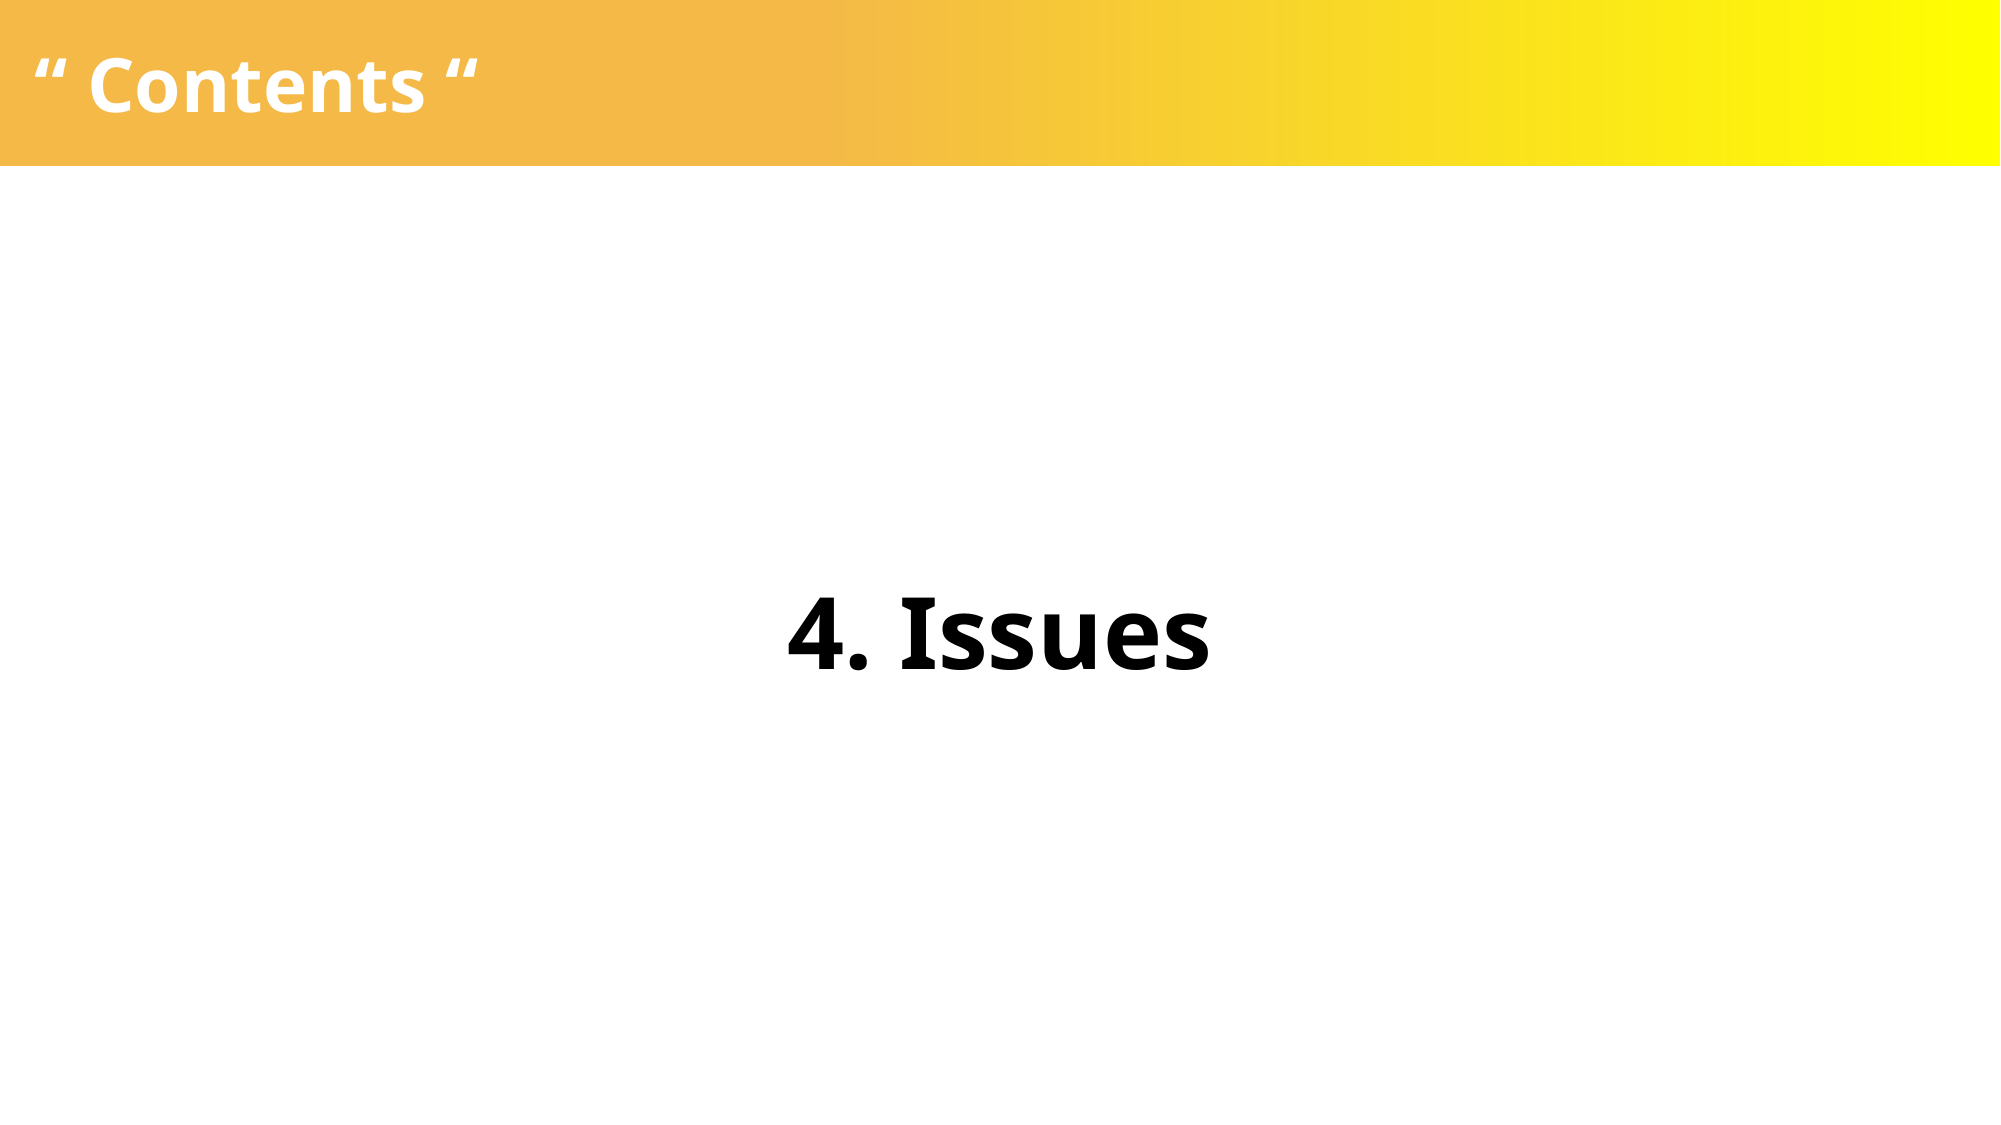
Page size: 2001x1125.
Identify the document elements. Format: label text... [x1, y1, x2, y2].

text_box “ Contents “ [0, 0, 2000, 167]
text_box 4. Issues [282, 562, 1718, 698]
